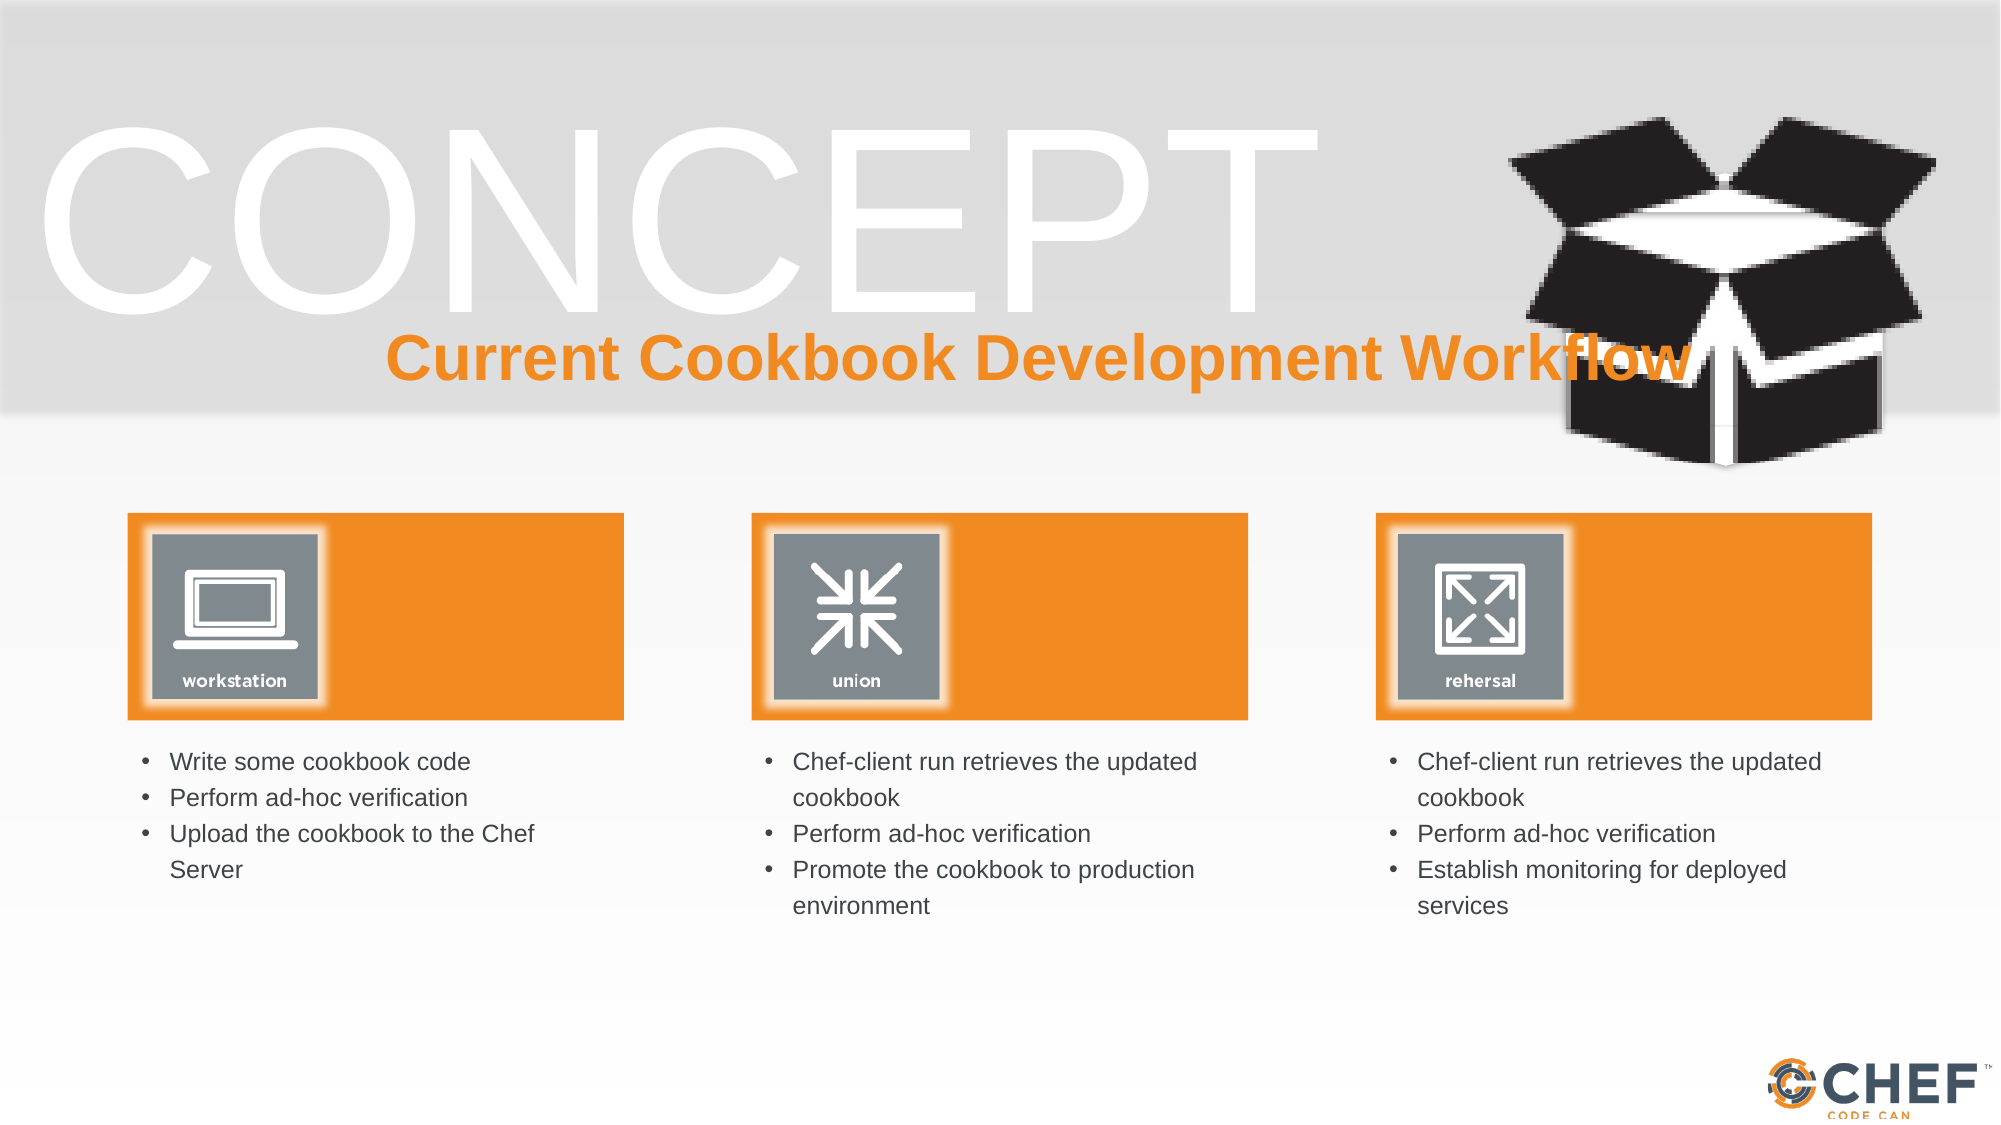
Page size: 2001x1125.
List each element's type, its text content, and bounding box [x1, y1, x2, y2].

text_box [1375, 512, 1873, 721]
text_box Write some cookbook code Perform ad-hoc verification Upload the cookbook to the Chef Server [126, 732, 627, 891]
title Current Cookbook Development Workflow [370, 307, 1721, 412]
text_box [751, 512, 1249, 721]
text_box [127, 512, 625, 721]
text_box Chef-client run retrieves the updated cookbook Perform ad-hoc verification Promote the cookbook to production environment [749, 732, 1251, 927]
text_box Chef-client run retrieves the updated cookbook Perform ad-hoc verification Establish monitoring for deployed services [1374, 732, 1875, 927]
